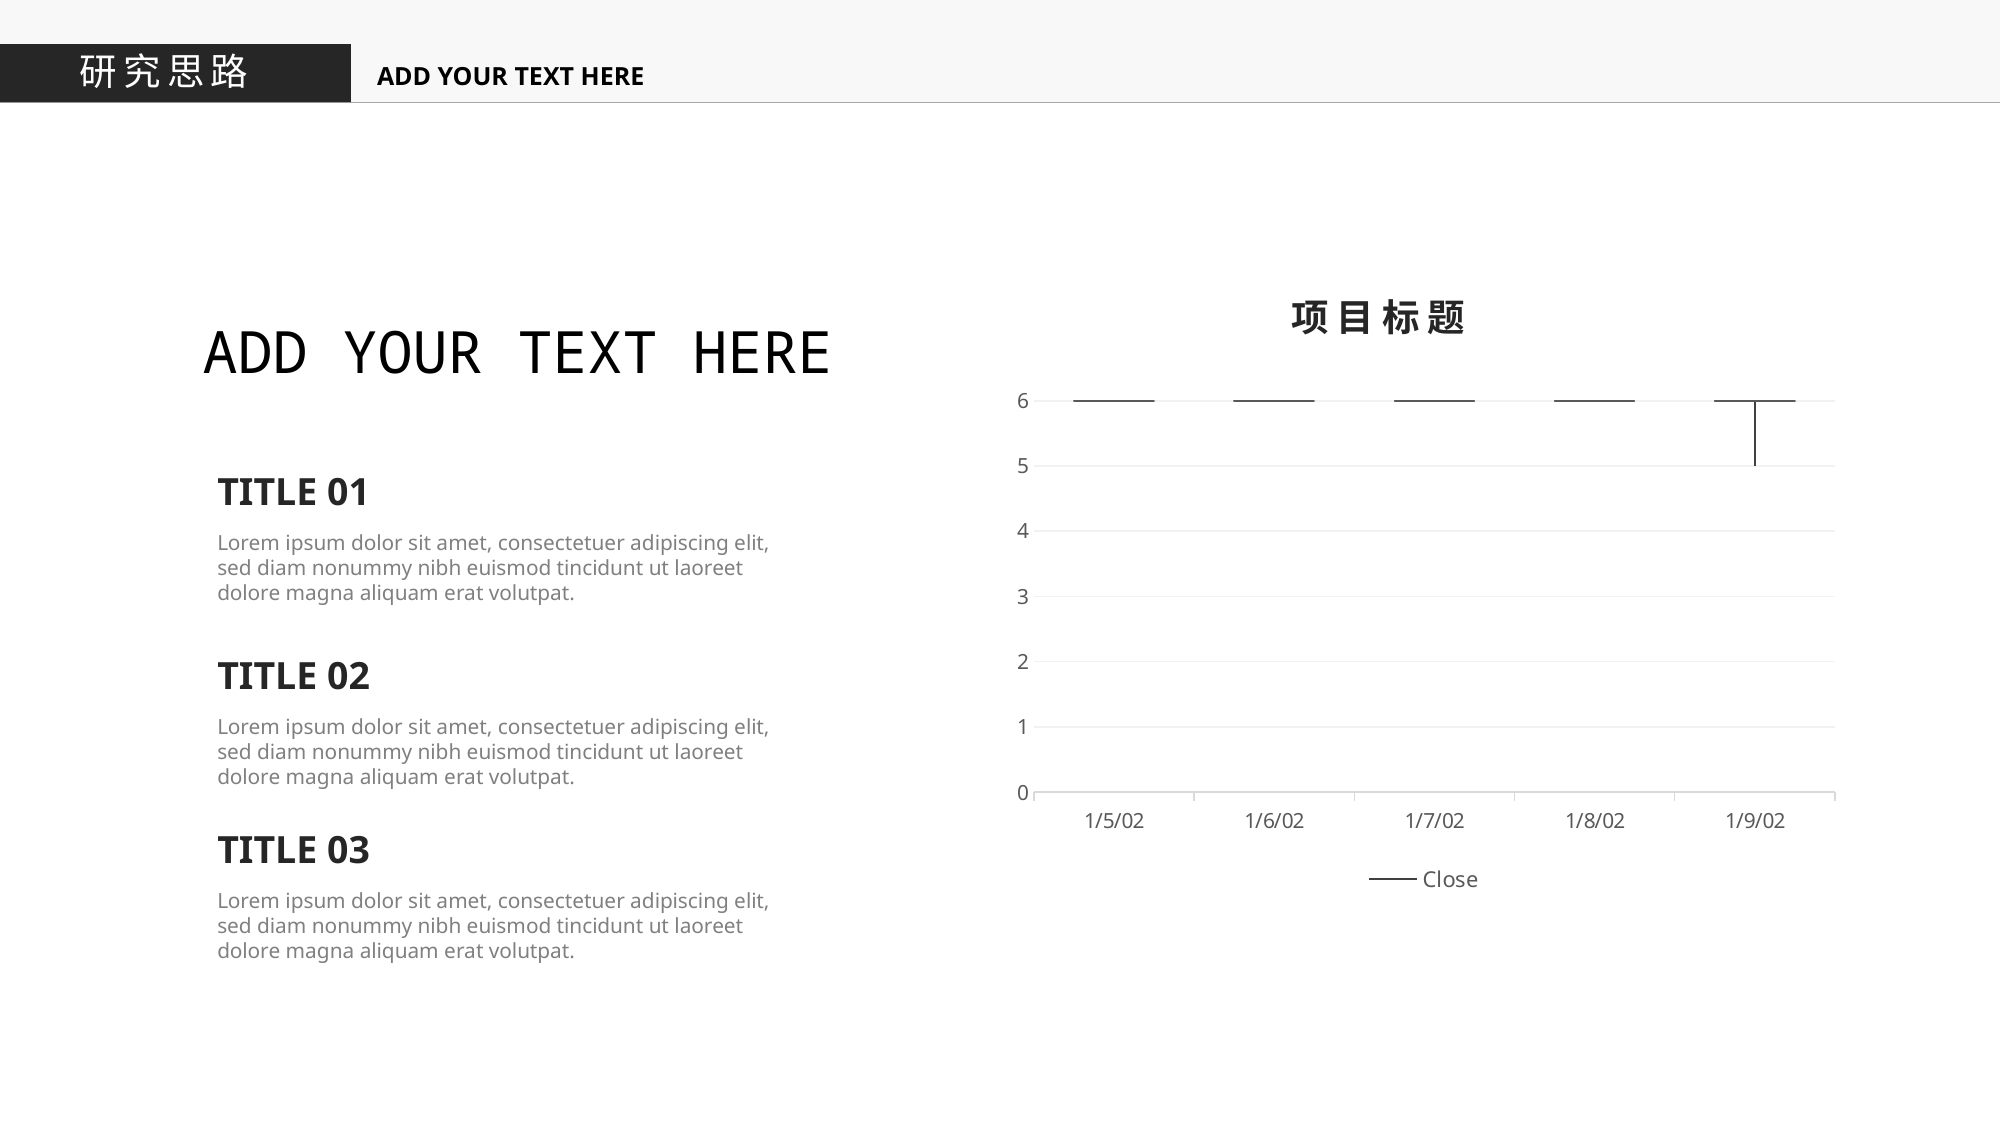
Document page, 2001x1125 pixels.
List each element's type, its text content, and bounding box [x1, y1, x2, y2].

text_box Lorem ipsum dolor sit amet, consectetuer adipiscing elit, sed diam nonummy nibh euismod tincidunt ut laoreet dolore magna aliquam erat volutpat. [202, 522, 792, 612]
chart [999, 276, 1852, 900]
text_box TITLE 02 [202, 644, 532, 705]
text_box ADD YOUR TEXT HERE [362, 53, 824, 98]
text_box ADD YOUR TEXT HERE [187, 308, 925, 393]
text_box Lorem ipsum dolor sit amet, consectetuer adipiscing elit, sed diam nonummy nibh euismod tincidunt ut laoreet dolore magna aliquam erat volutpat. [202, 706, 792, 797]
text_box TITLE 03 [202, 818, 532, 879]
text_box TITLE 01 [202, 460, 532, 521]
text_box 研究思路 [65, 40, 308, 101]
text_box Lorem ipsum dolor sit amet, consectetuer adipiscing elit, sed diam nonummy nibh euismod tincidunt ut laoreet dolore magna aliquam erat volutpat. [202, 880, 792, 971]
